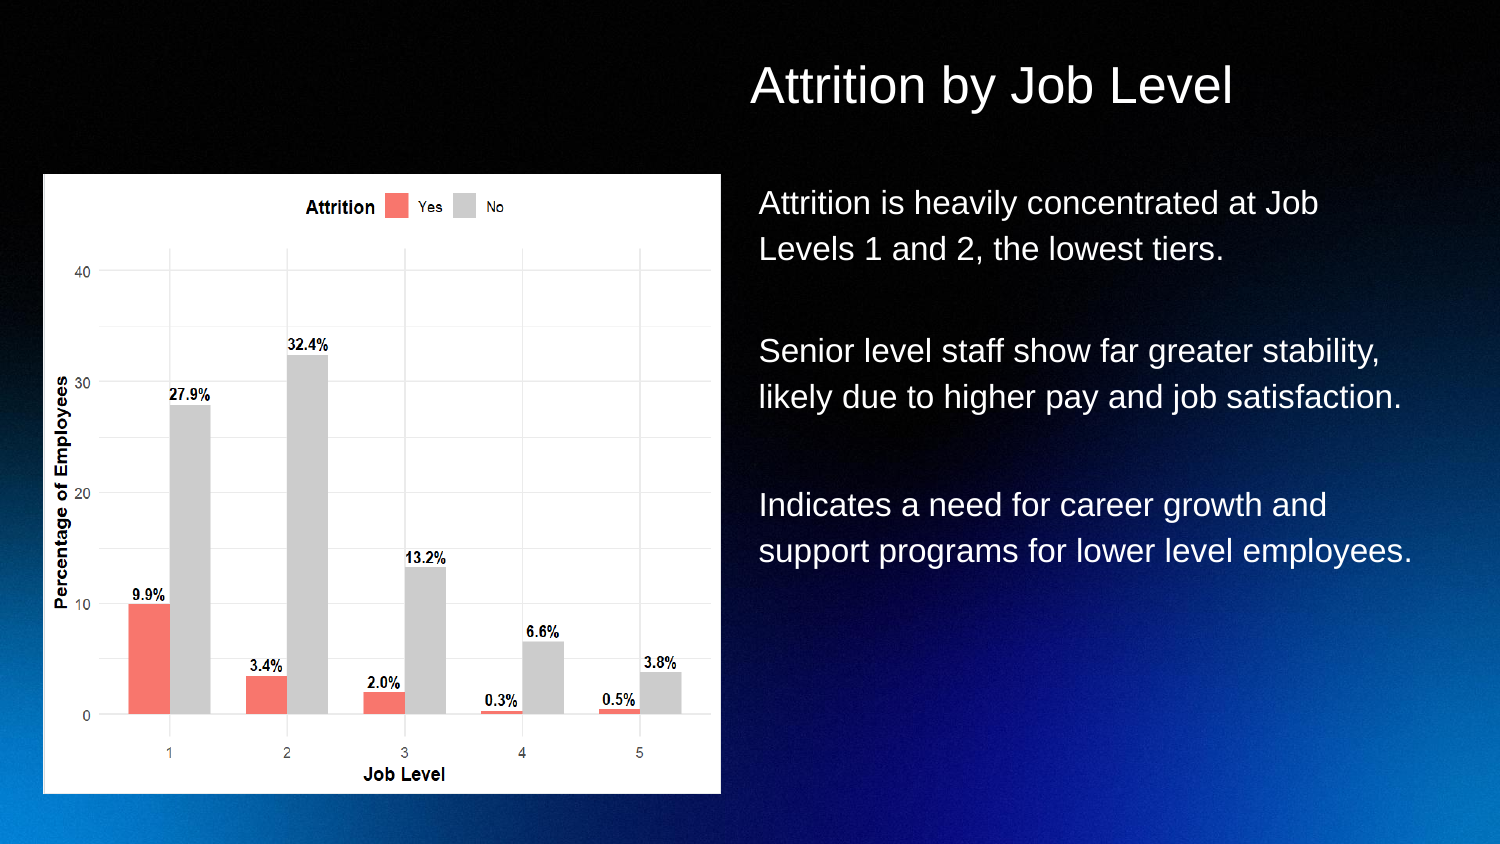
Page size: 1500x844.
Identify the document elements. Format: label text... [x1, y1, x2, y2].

list Attrition is heavily concentrated at Job Levels 1 and 2, the lowest tiers. Senior level staff show far greater stability, likely due to higher pay and job satisfaction. Indicates a need for career growth and support programs for lower level employees. [758, 174, 1420, 794]
picture [0, 0, 1500, 844]
subtitle Attrition by Job Level [750, 0, 1428, 115]
